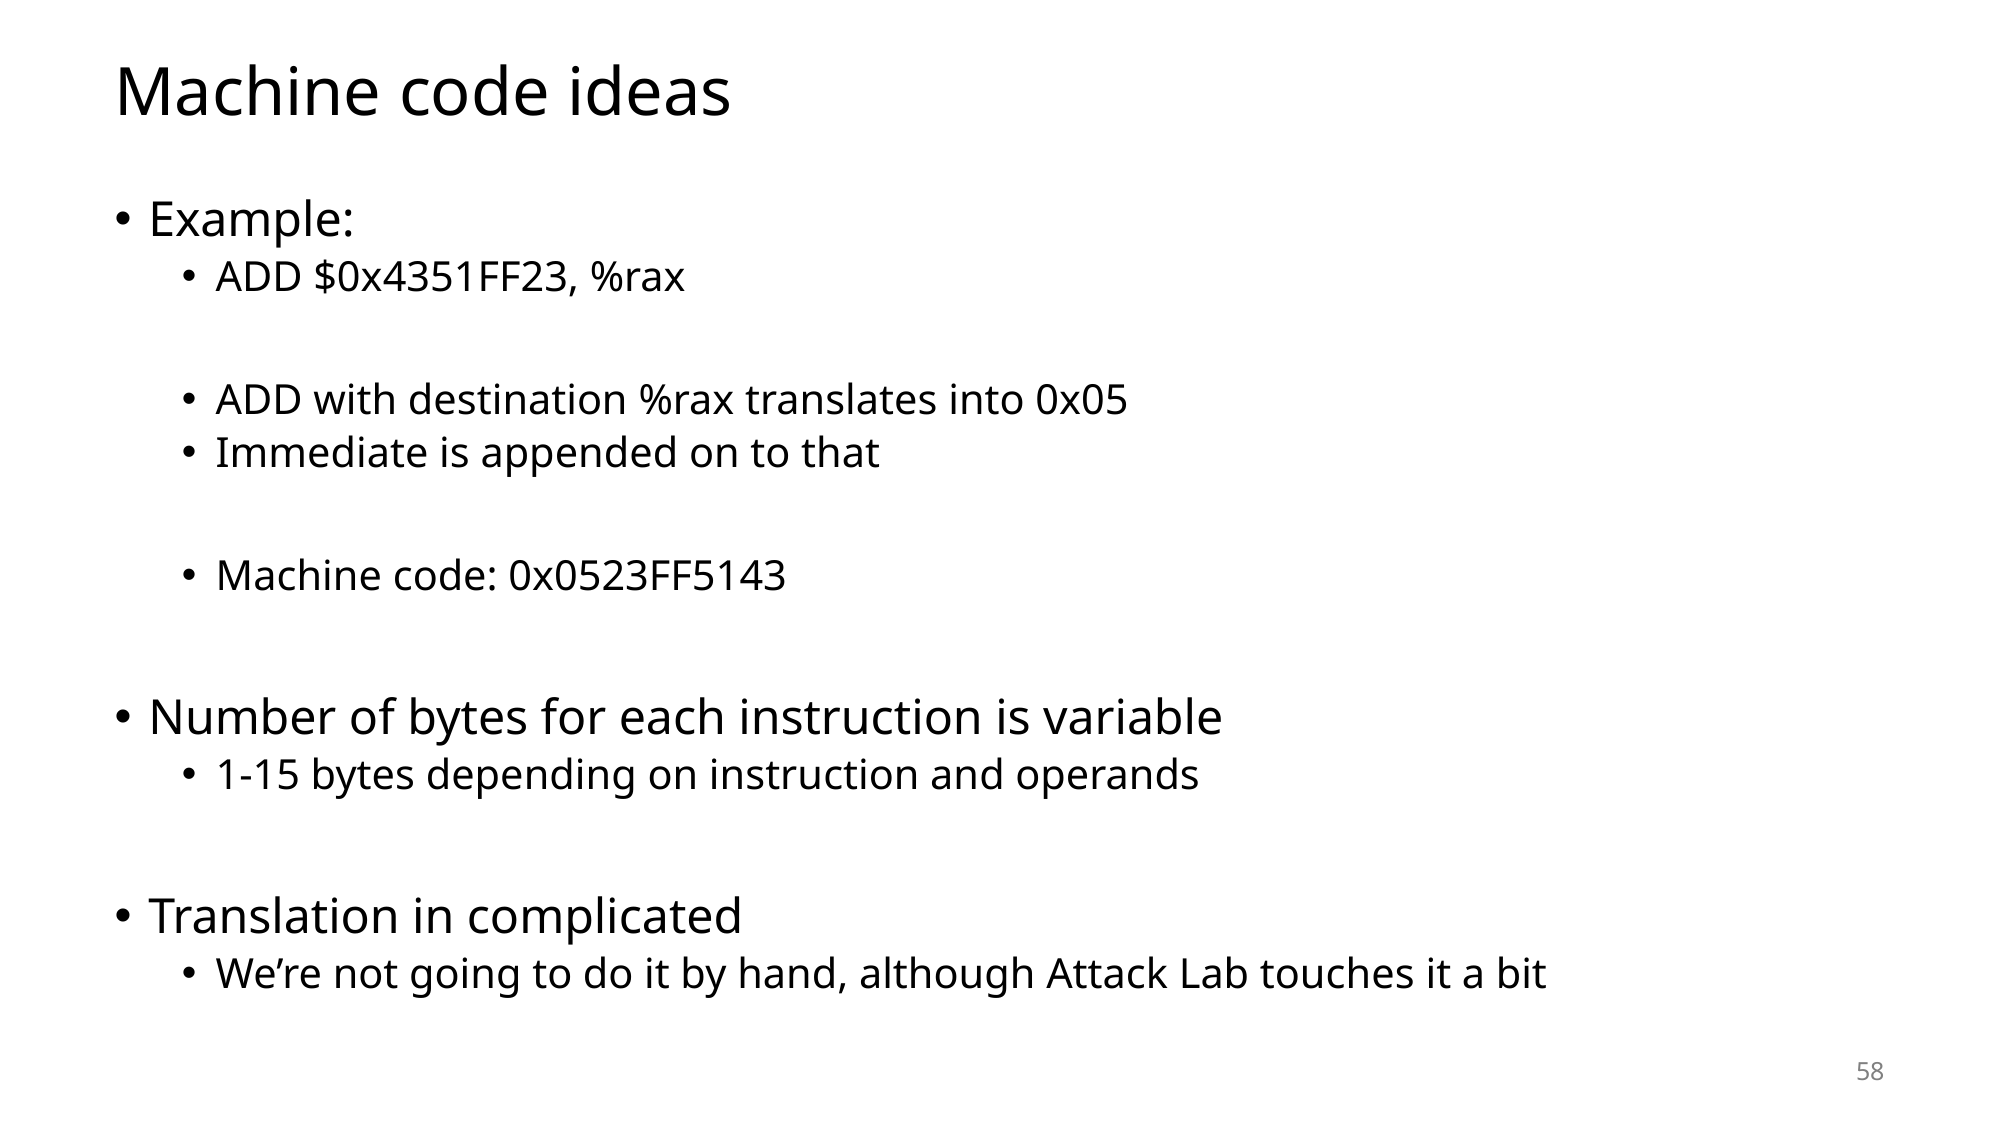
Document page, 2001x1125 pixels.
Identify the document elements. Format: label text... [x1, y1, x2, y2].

title Machine code ideas [99, 37, 1900, 150]
list Example: ADD $0x4351FF23, %rax ADD with destination %rax translates into 0x05 Immediate is appended on to that Machine code: 0x0523FF5143 Number of bytes for each instruction is variable 1-15 bytes depending on instruction and operands Translation in complicated We’re not going to do it by hand, although Attack Lab touches it a bit [99, 187, 1900, 1013]
slide_number 58 [1749, 1042, 1900, 1103]
